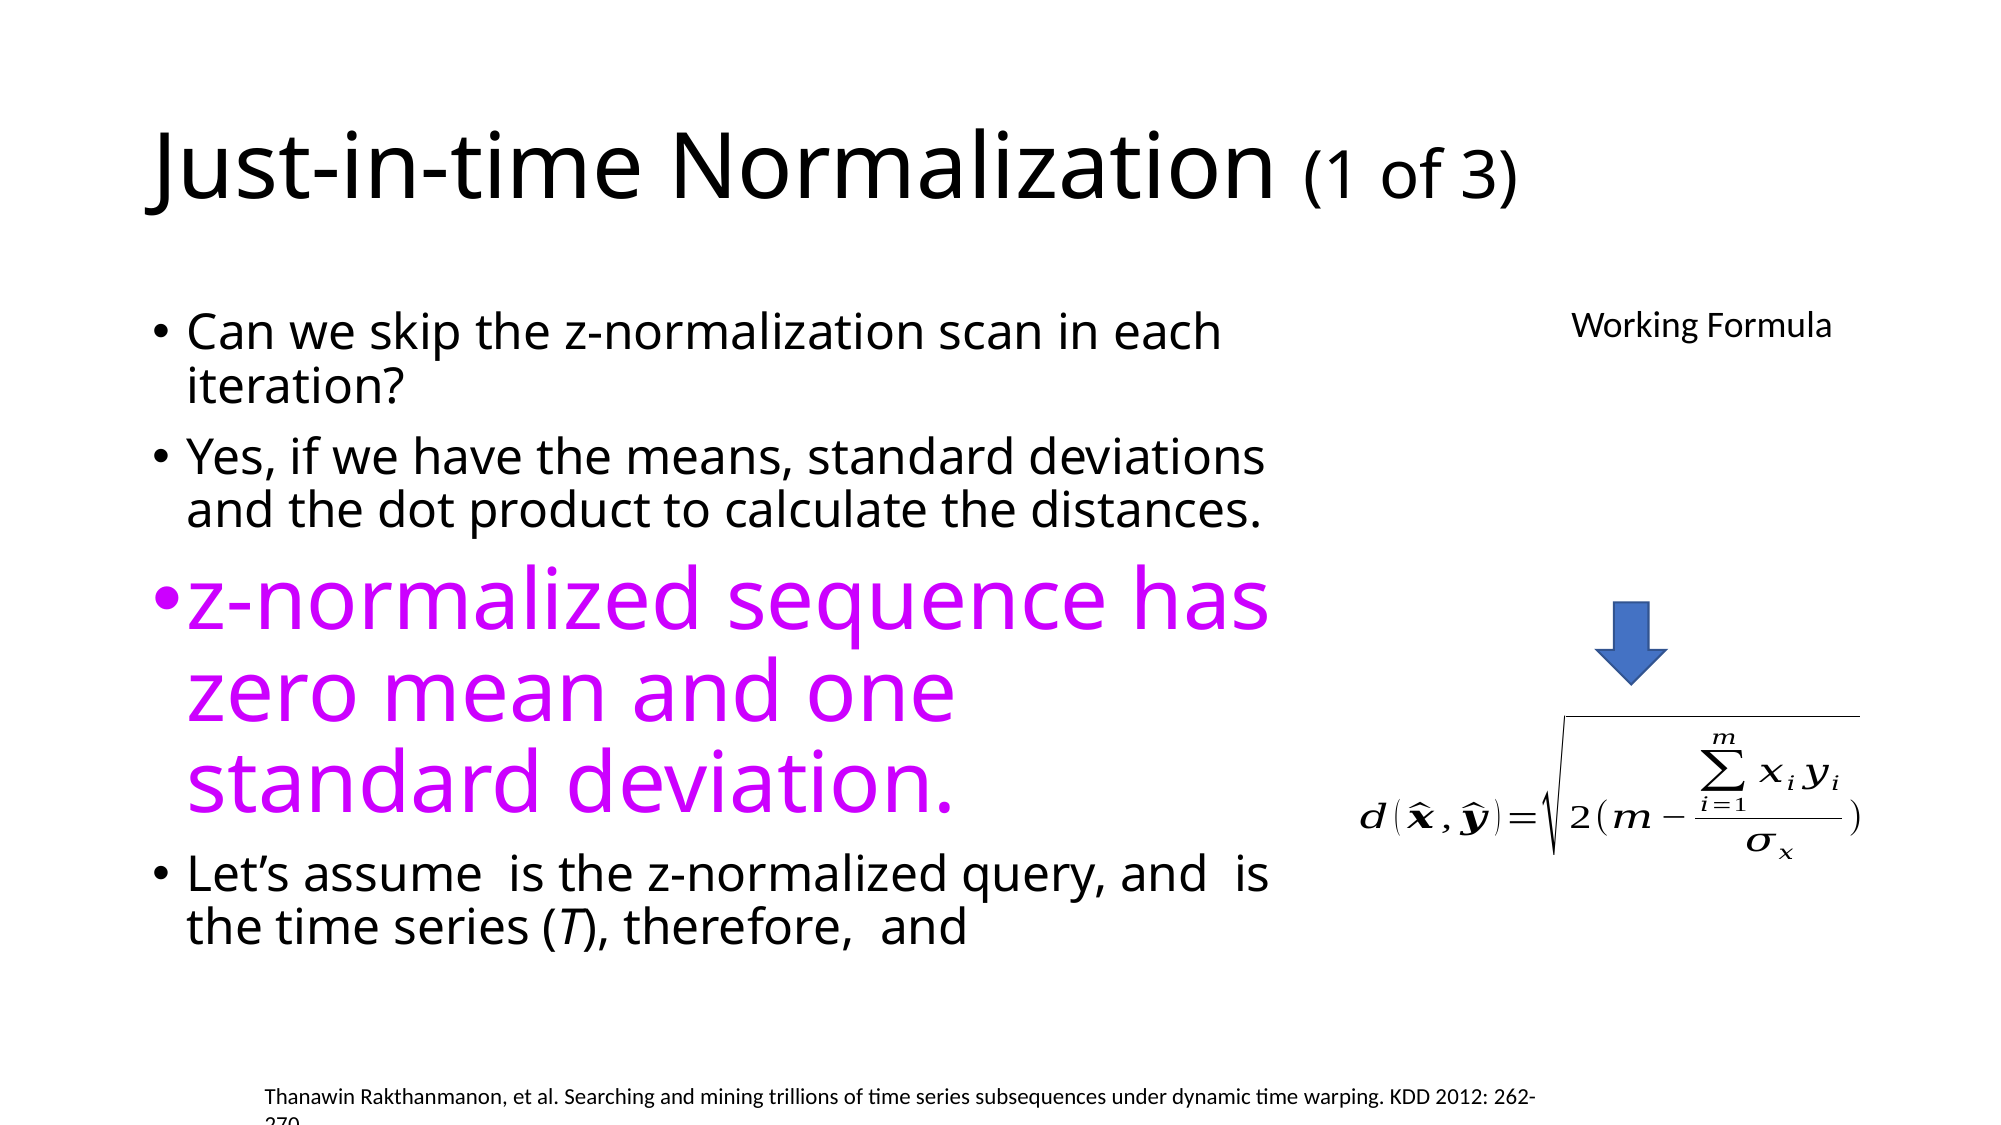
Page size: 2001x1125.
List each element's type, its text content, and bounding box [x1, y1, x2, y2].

text_box Working Formula [1556, 292, 1848, 352]
text_box Thanawin Rakthanmanon, et al. Searching and mining trillions of time series subsequences under dynamic time warping. KDD 2012: 262-270 [249, 1074, 1588, 1125]
title Just-in-time Normalization (1 of 3) [137, 59, 1863, 278]
text_box [1594, 601, 1669, 686]
